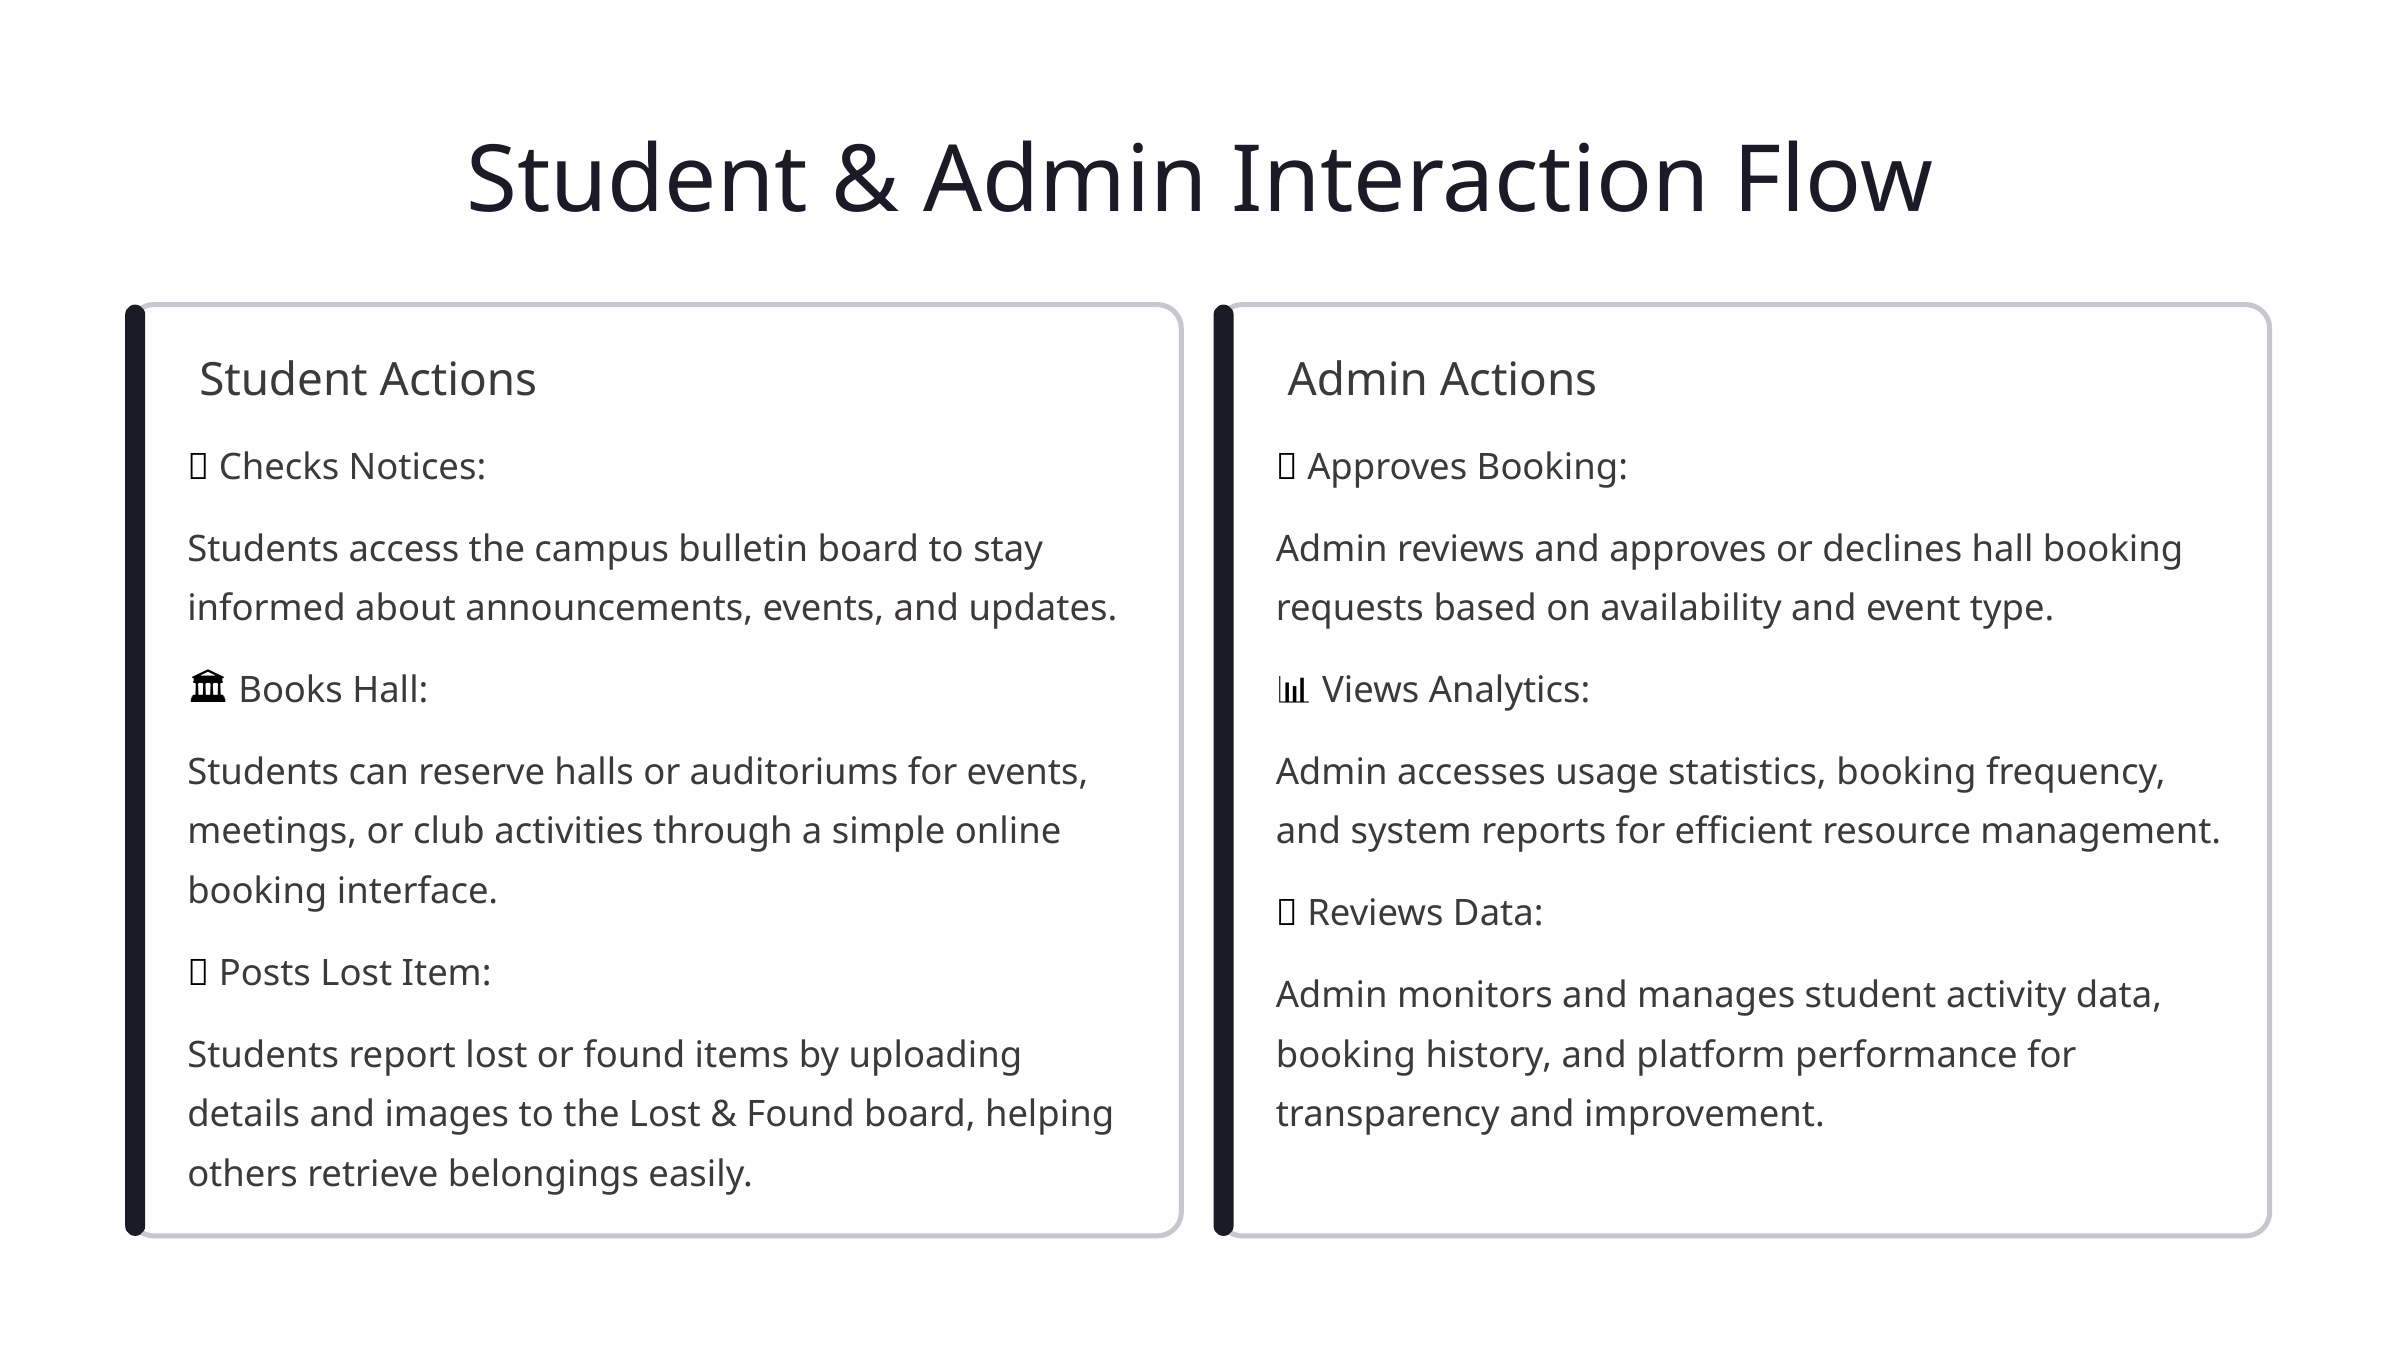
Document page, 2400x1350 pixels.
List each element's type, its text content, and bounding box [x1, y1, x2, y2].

text_box Admin monitors and manages student activity data, booking history, and platform performance for transparency and improvement. [1275, 955, 2228, 1135]
text_box Admin accesses usage statistics, booking frequency, and system reports for efficient resource management. [1275, 732, 2228, 852]
text_box 🧳 Posts Lost Item: [187, 933, 1140, 993]
text_box Students access the campus bulletin board to stay informed about announcements, events, and updates. [187, 509, 1140, 629]
text_box 🏛️ Books Hall: [187, 650, 1140, 710]
text_box 📊 Views Analytics: [1275, 650, 2228, 710]
text_box Students can reserve halls or auditoriums for events, meetings, or club activities through a simple online booking interface. [187, 732, 1140, 911]
text_box [1231, 304, 2270, 1236]
text_box 👨‍🎓 Student Actions [187, 346, 653, 405]
text_box 👨‍💼 Admin Actions [1275, 346, 1741, 405]
text_box [142, 304, 1182, 1236]
text_box [1213, 304, 1234, 1236]
text_box ✅ Approves Booking: [1275, 427, 2228, 487]
text_box 📁 Reviews Data: [1275, 873, 2228, 934]
text_box Students report lost or found items by uploading details and images to the Lost & Found board, helping others retrieve belongings easily. [187, 1015, 1140, 1194]
text_box 📢 Checks Notices: [187, 427, 1140, 487]
text_box Admin reviews and approves or declines hall booking requests based on availability and event type. [1275, 509, 2228, 629]
text_box Student & Admin Interaction Flow [480, 113, 1920, 231]
text_box [125, 304, 146, 1236]
